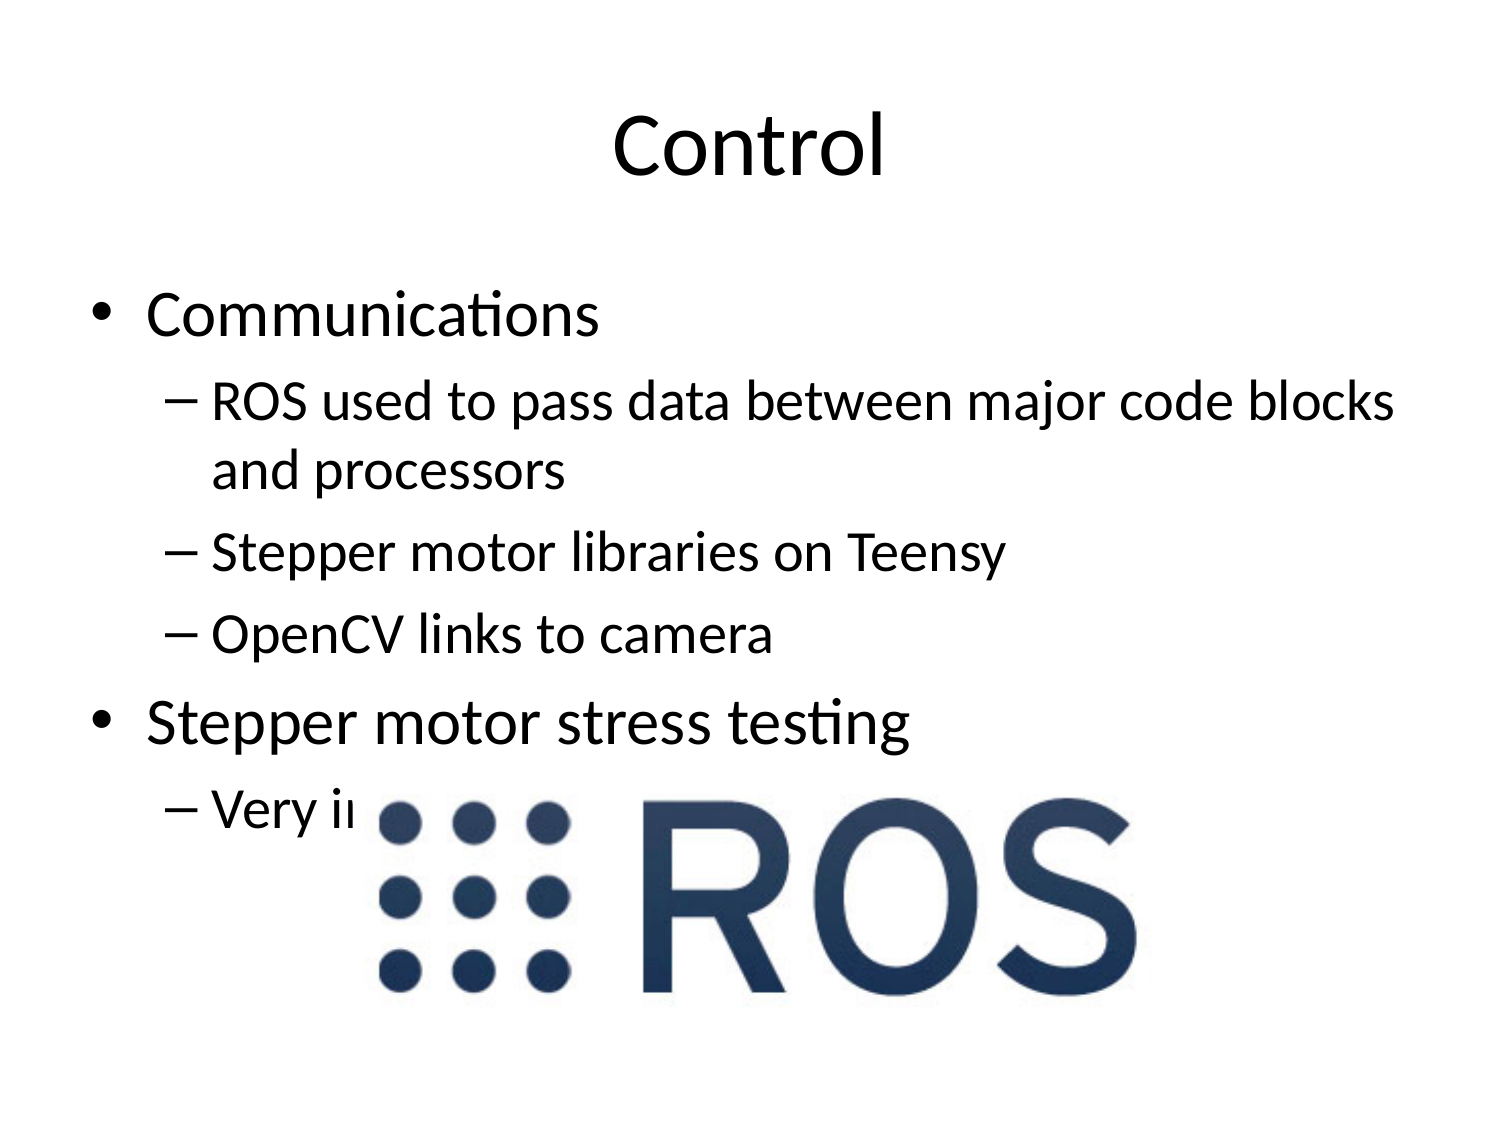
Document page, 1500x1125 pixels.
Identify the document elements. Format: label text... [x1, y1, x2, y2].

title Control [75, 45, 1425, 233]
picture [352, 774, 1152, 1036]
list Communications ROS used to pass data between major code blocks and processors Stepper motor libraries on Teensy OpenCV links to camera Stepper motor stress testing Very important test: Can it play Green Hill Zone? [75, 262, 1425, 1005]
